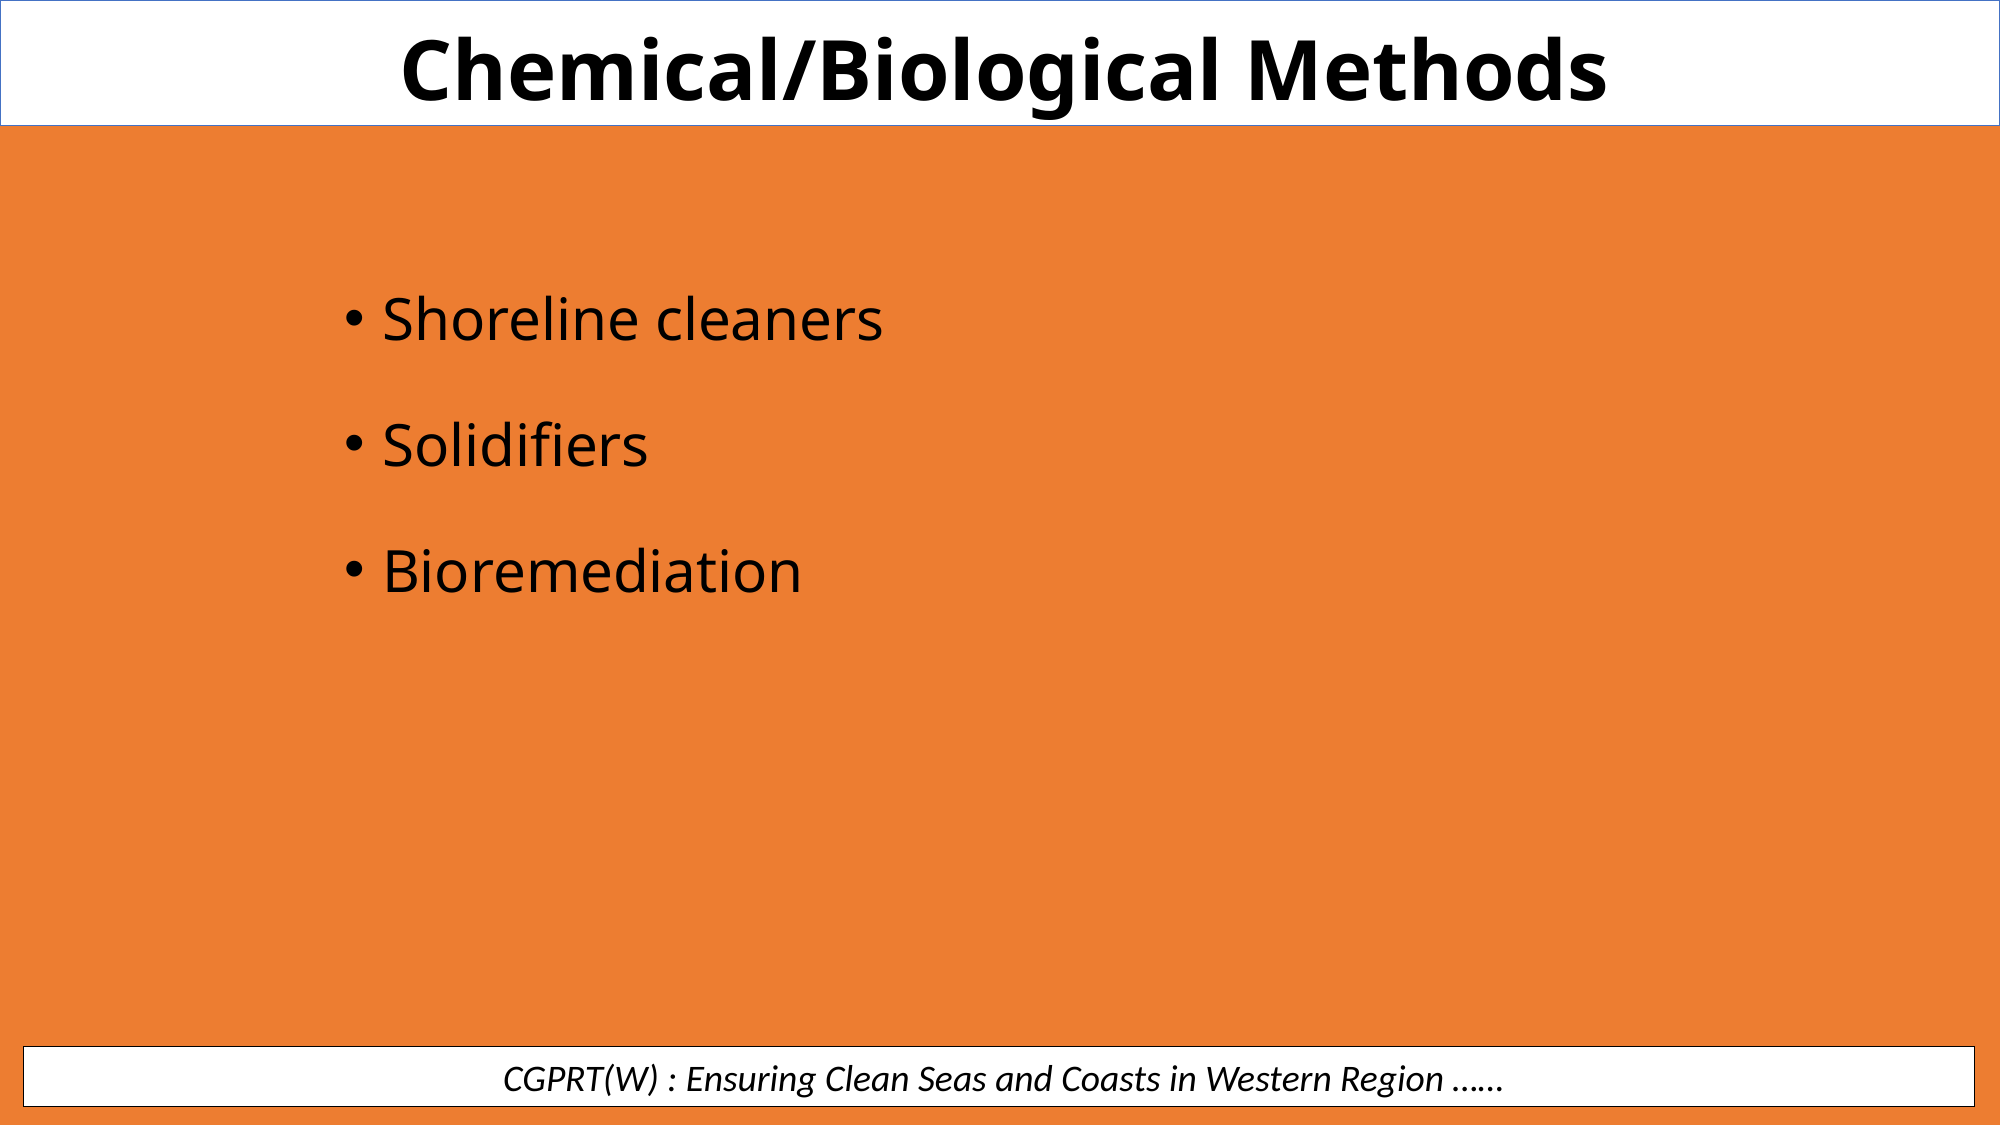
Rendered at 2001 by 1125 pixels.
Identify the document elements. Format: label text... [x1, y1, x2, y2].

text_box [0, 0, 2000, 126]
text_box Chemical/Biological Methods [329, 21, 1680, 114]
text_box CGPRT(W) : Ensuring Clean Seas and Coasts in Western Region …… [23, 1046, 1975, 1107]
text_box Shoreline cleaners Solidifiers Bioremediation [329, 148, 1680, 1005]
